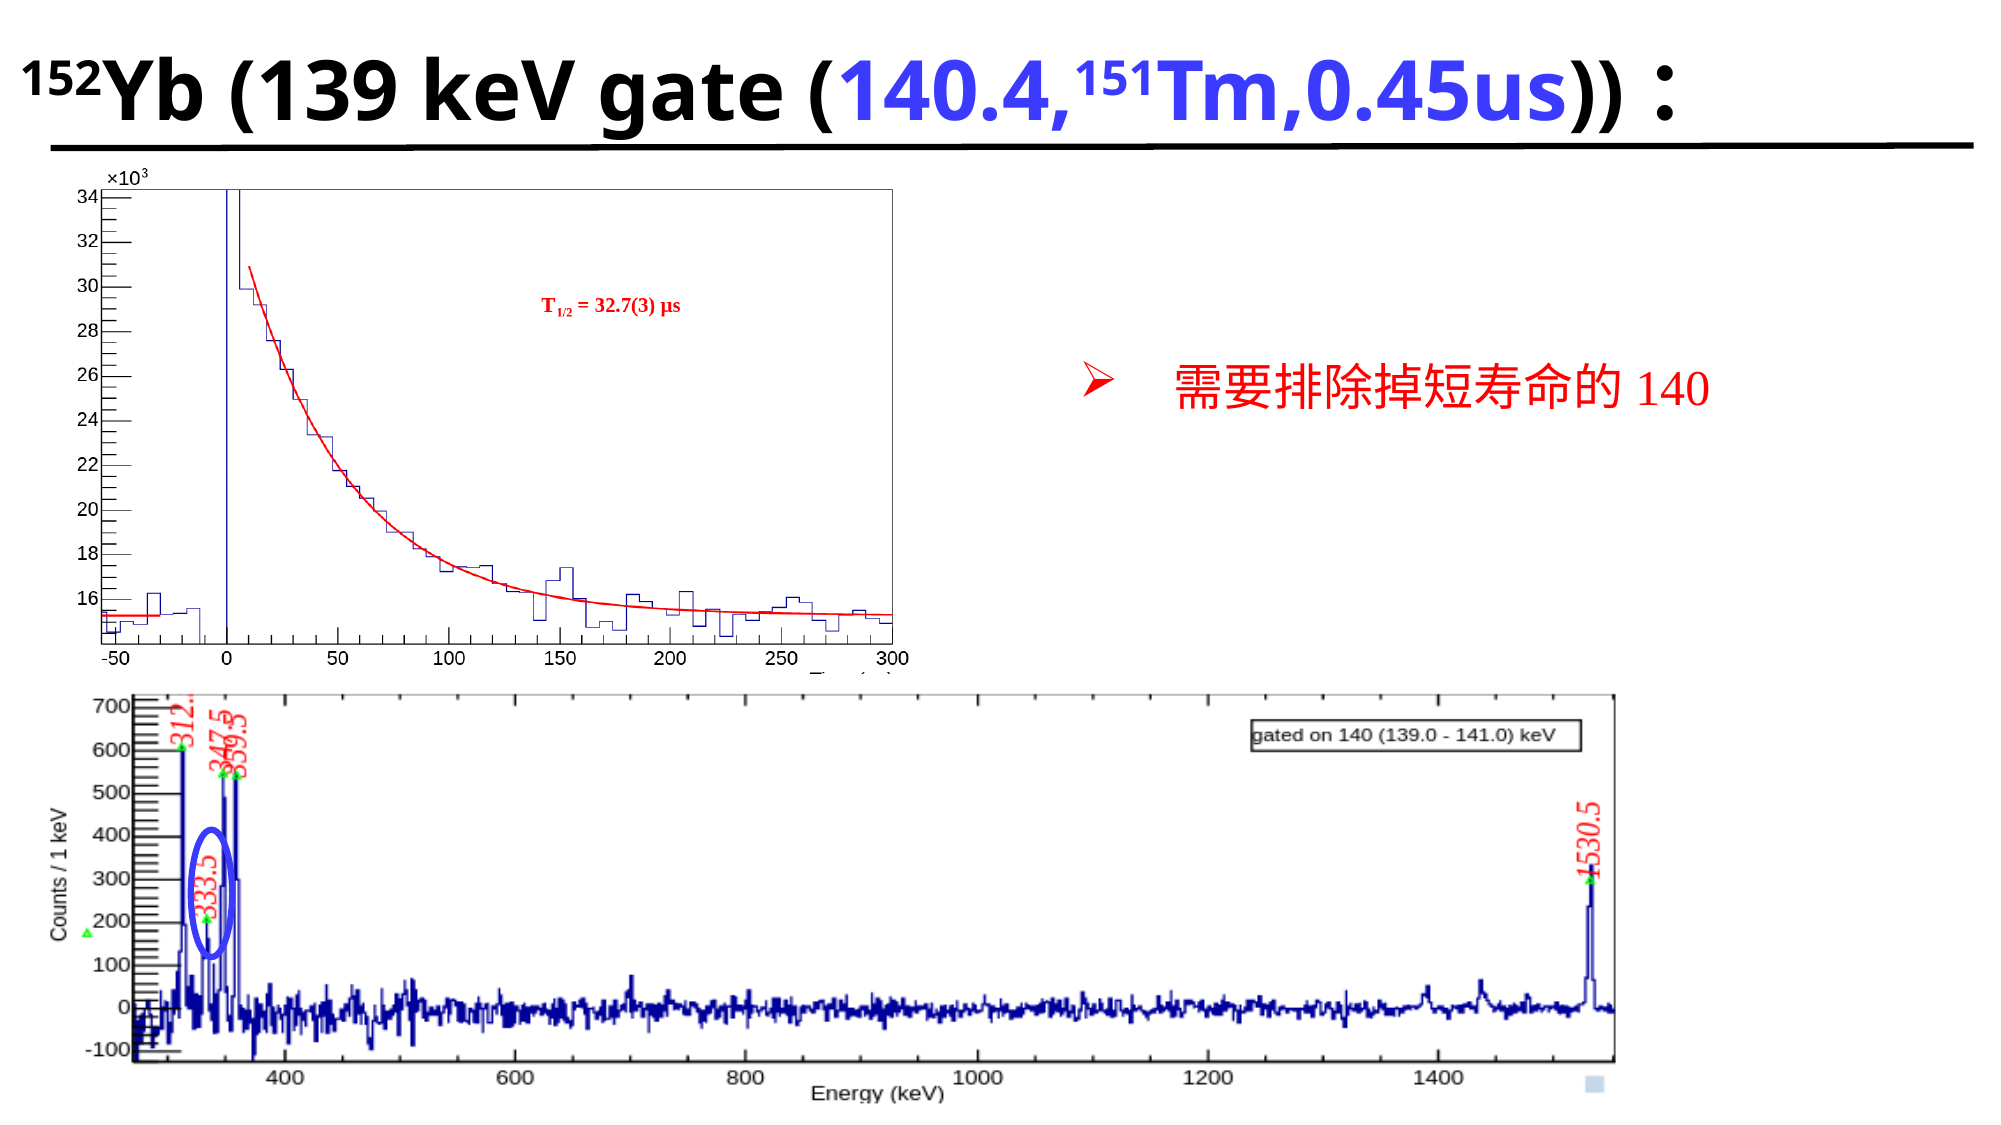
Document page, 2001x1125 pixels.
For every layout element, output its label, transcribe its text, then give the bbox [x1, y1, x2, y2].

text_box 152Yb (139 keV gate (140.4,151Tm,0.45us))： [4, 0, 2000, 146]
text_box 需要排除掉短寿命的140 [1064, 348, 1767, 423]
picture [19, 154, 1646, 1113]
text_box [50, 145, 1974, 149]
